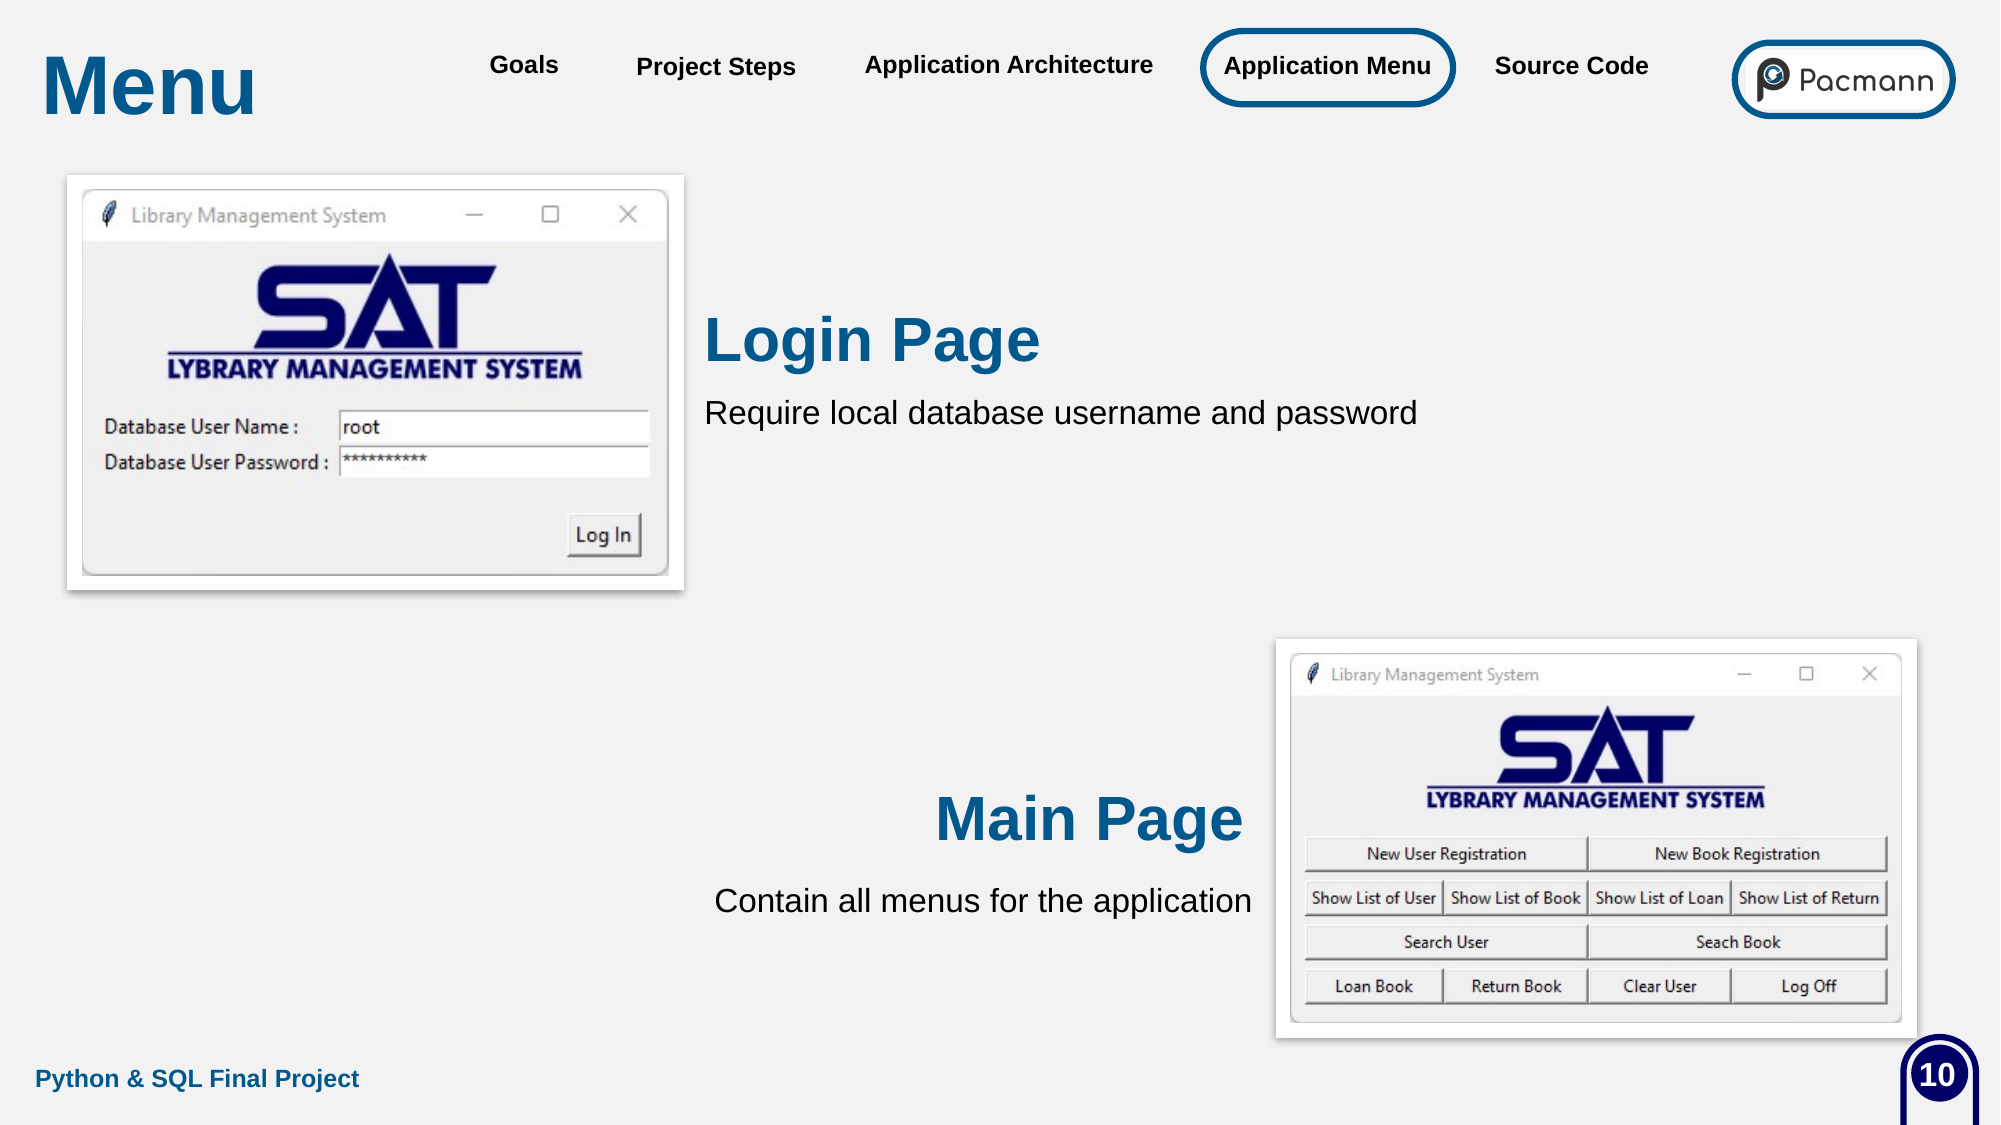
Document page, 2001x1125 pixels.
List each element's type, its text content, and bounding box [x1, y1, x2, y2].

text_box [627, 741, 1290, 963]
picture [81, 189, 669, 576]
picture [1290, 653, 1903, 1024]
text_box Python & SQL Final Project [20, 1055, 384, 1101]
text_box Contain all menus for the application [699, 963, 1290, 967]
text_box Menu [26, 23, 330, 139]
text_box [474, 31, 1953, 117]
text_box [1903, 1037, 1977, 1125]
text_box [669, 245, 1594, 496]
